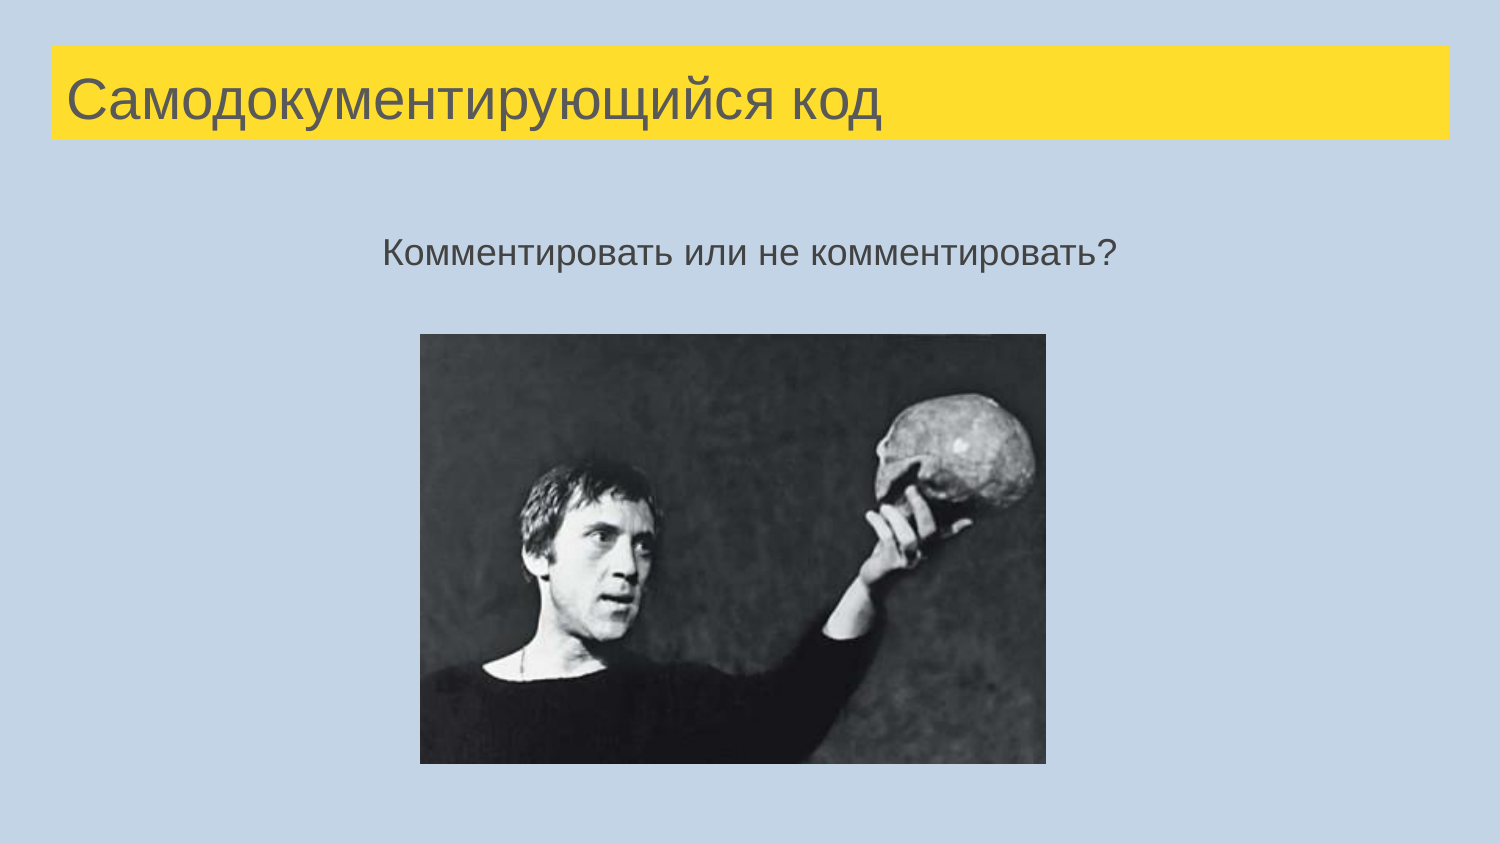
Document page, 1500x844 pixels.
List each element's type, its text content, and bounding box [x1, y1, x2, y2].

picture [420, 334, 1046, 765]
title Самодокументирующийся код [51, 45, 1449, 140]
list Комментировать или не комментировать? [51, 206, 1449, 765]
